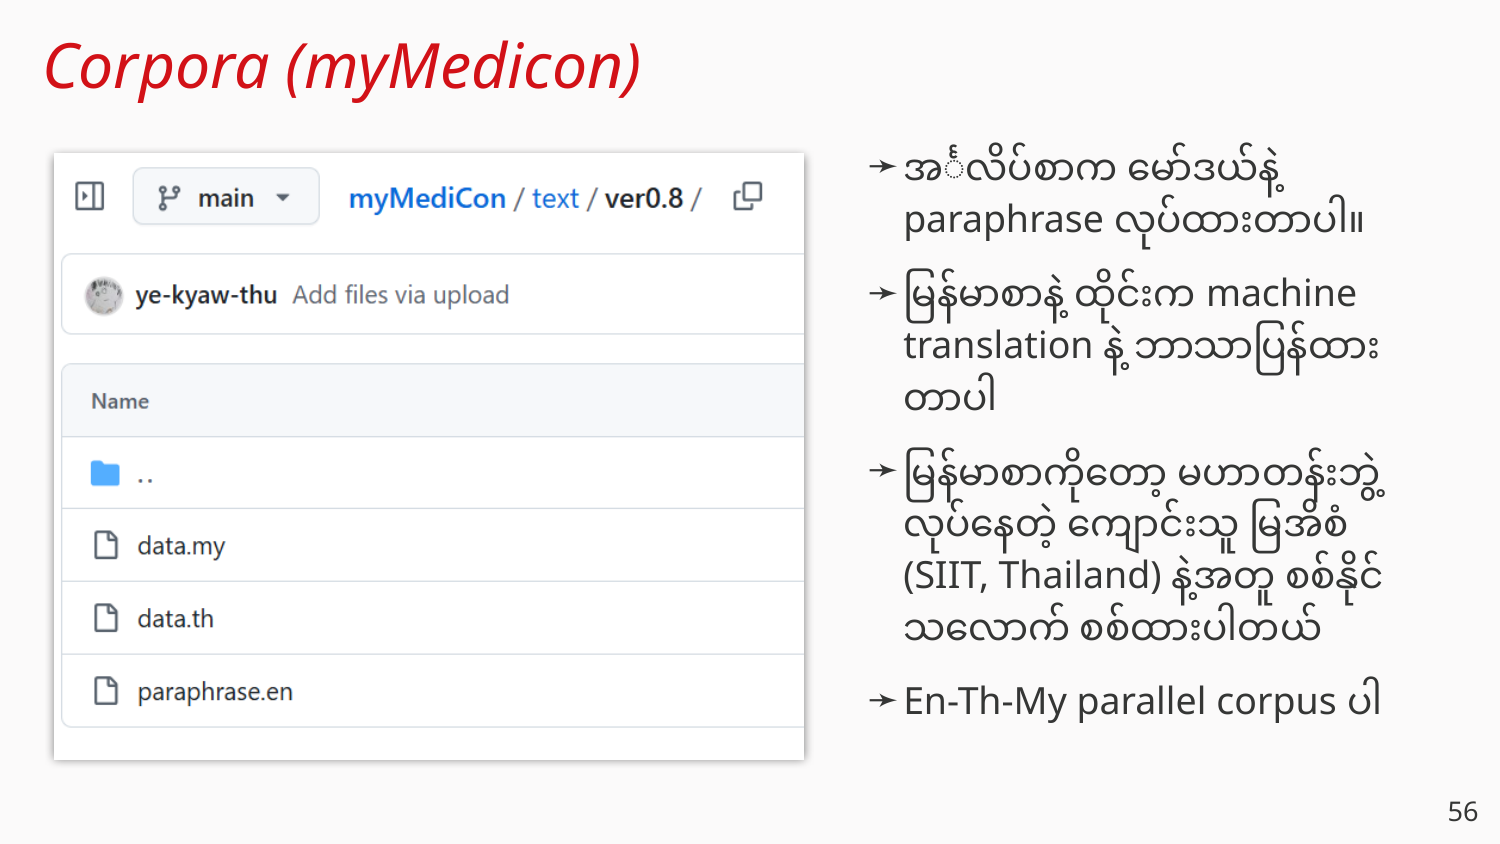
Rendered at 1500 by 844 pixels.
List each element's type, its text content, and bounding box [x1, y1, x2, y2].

picture [54, 153, 805, 760]
slide_number ‹#› [1403, 779, 1494, 844]
title Corpora (myMedicon) [41, 34, 986, 176]
list အင်္ဂလိပ်စာက မော်ဒယ်နဲ့ paraphrase လုပ်ထားတာပါ။ မြန်မာစာနဲ့ ထိုင်းက machine translation နဲ့ ဘာသာပြန်ထားတာပါ မြန်မာစာကိုတော့ မဟာတန်းဘွဲ့လုပ်နေတဲ့ ကျောင်းသူ မြအိစံ (SIIT, Thailand) နဲ့အတူ စစ်နိုင်သလောက် စစ်ထားပါတယ် En-Th-My parallel corpus ပါ [850, 121, 1418, 802]
